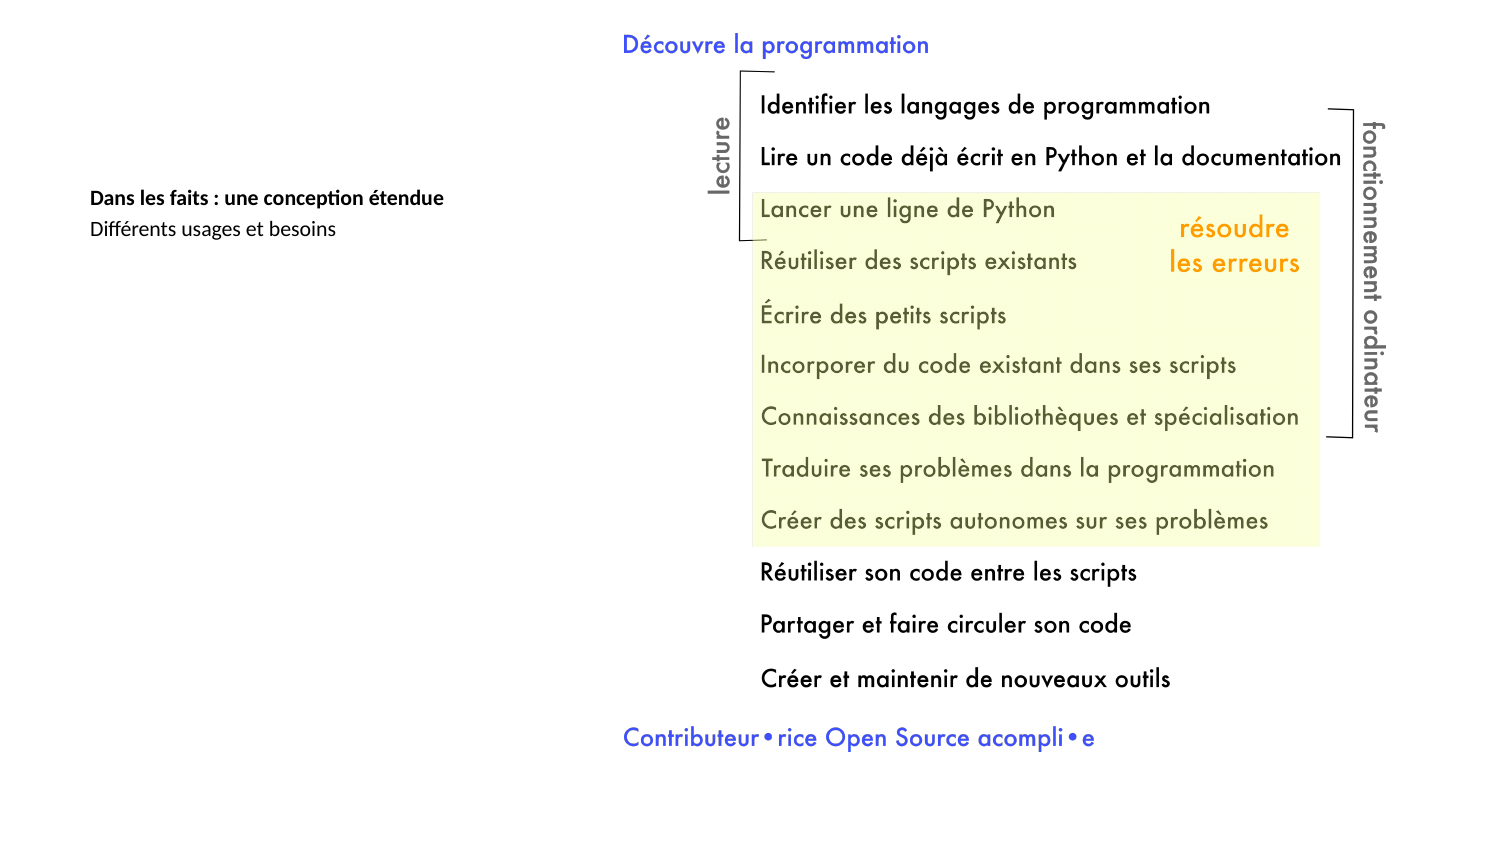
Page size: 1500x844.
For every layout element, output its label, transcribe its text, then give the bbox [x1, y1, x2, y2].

list Dans les faits : une conception étendue Différents usages et besoins [75, 176, 569, 754]
picture [624, 33, 1386, 753]
